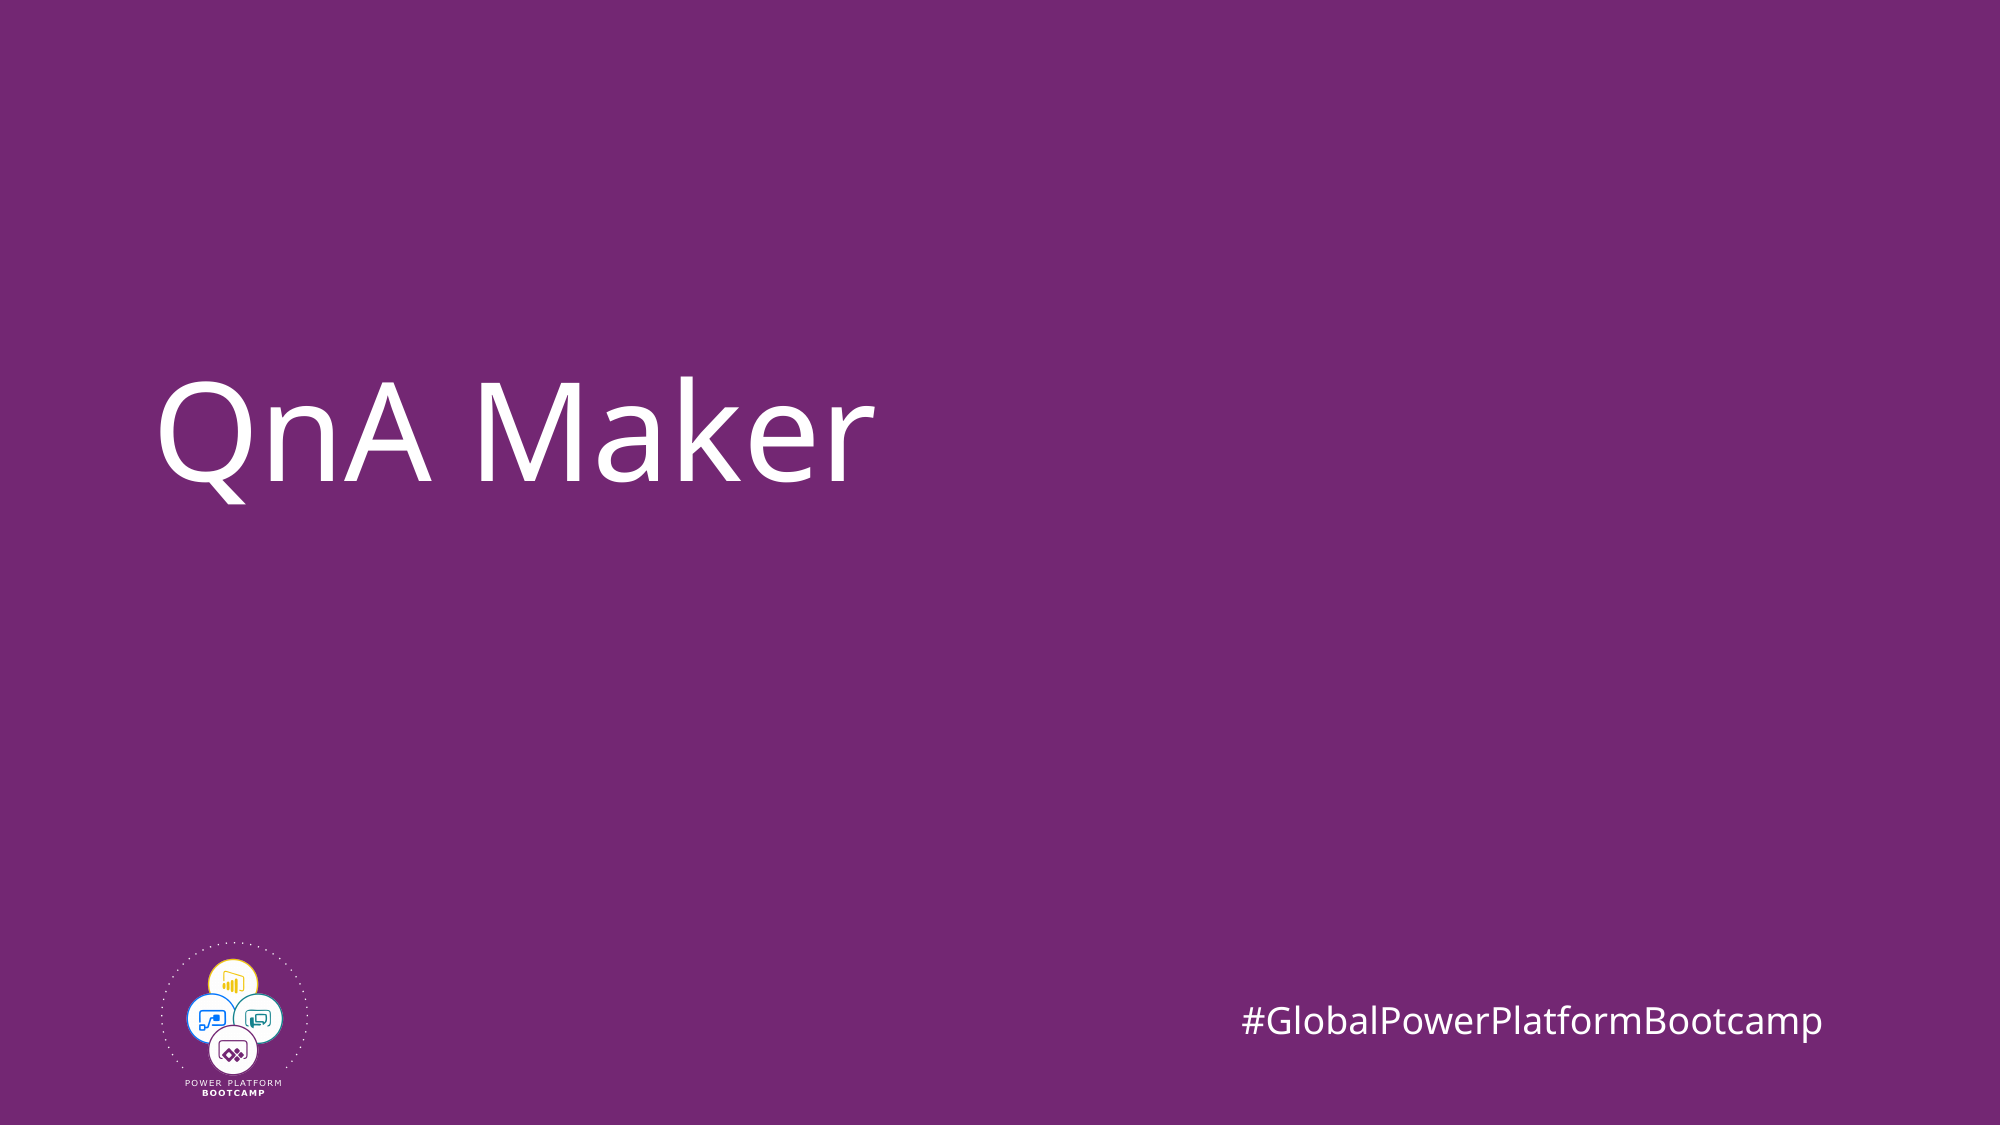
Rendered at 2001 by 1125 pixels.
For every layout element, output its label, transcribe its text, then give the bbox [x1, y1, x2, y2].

title QnA Maker [137, 341, 1755, 532]
picture [161, 942, 308, 1096]
